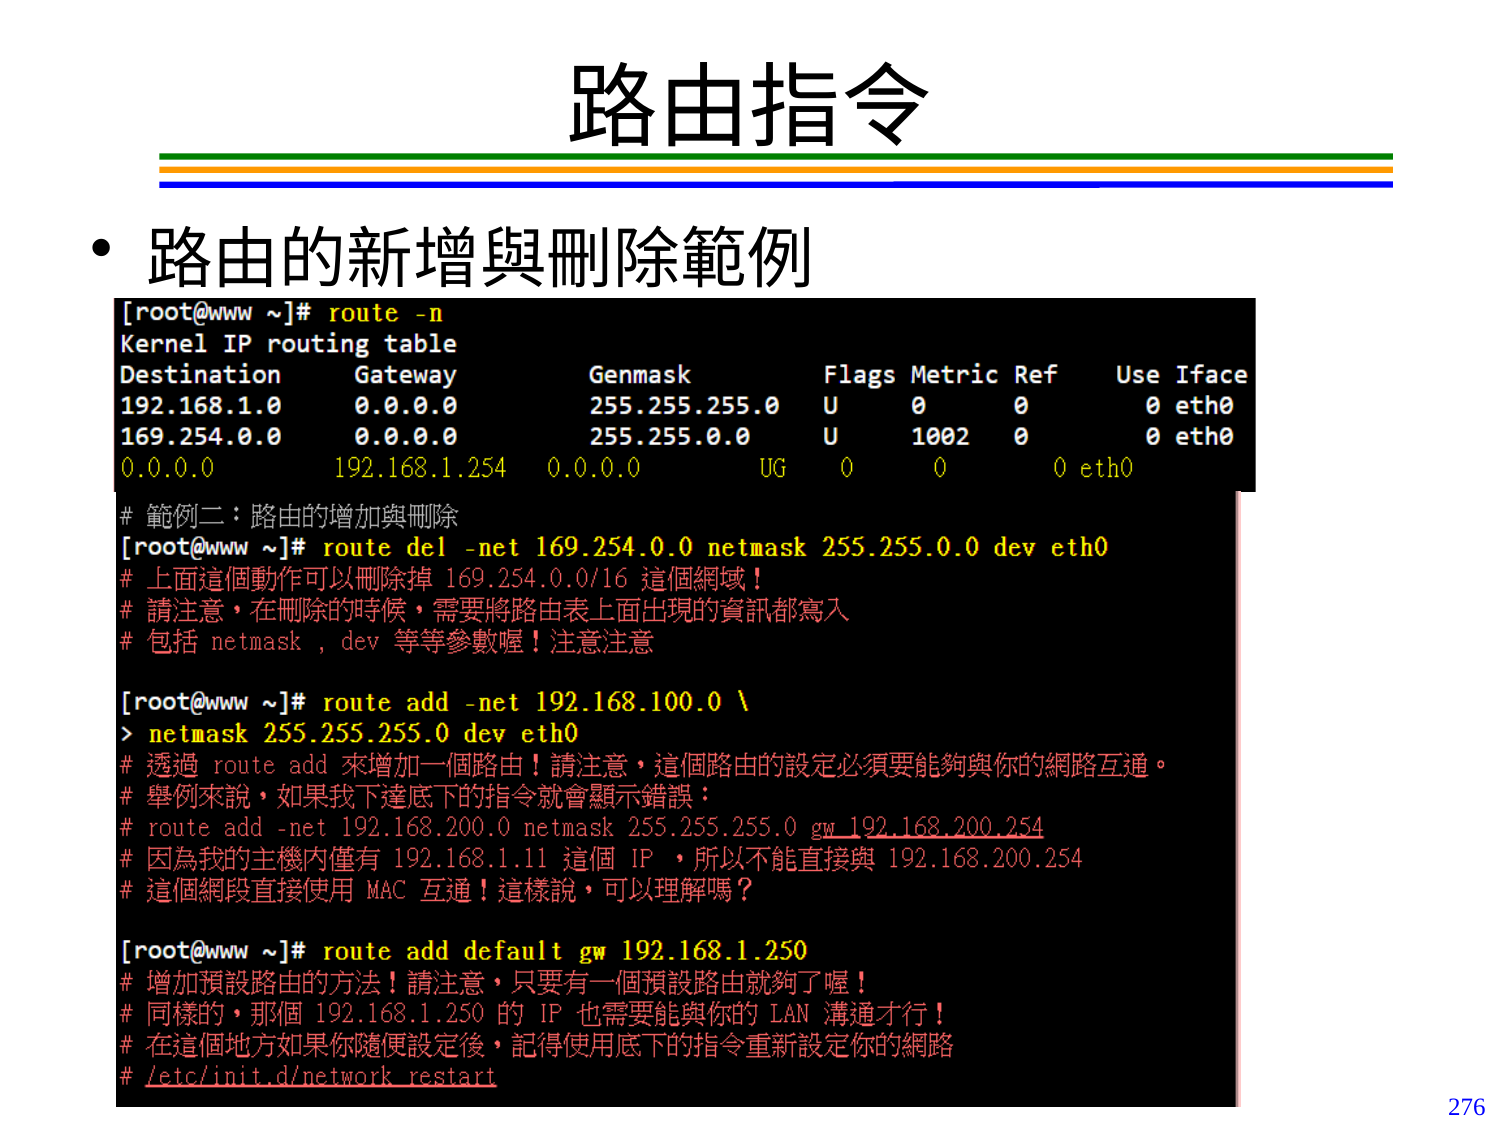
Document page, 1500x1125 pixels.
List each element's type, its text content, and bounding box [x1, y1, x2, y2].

picture [112, 298, 1256, 1108]
slide_number 276 [1150, 1082, 1500, 1119]
title 路由指令 [75, 45, 1425, 161]
list 路由的新增與刪除範例 [75, 207, 1425, 1119]
